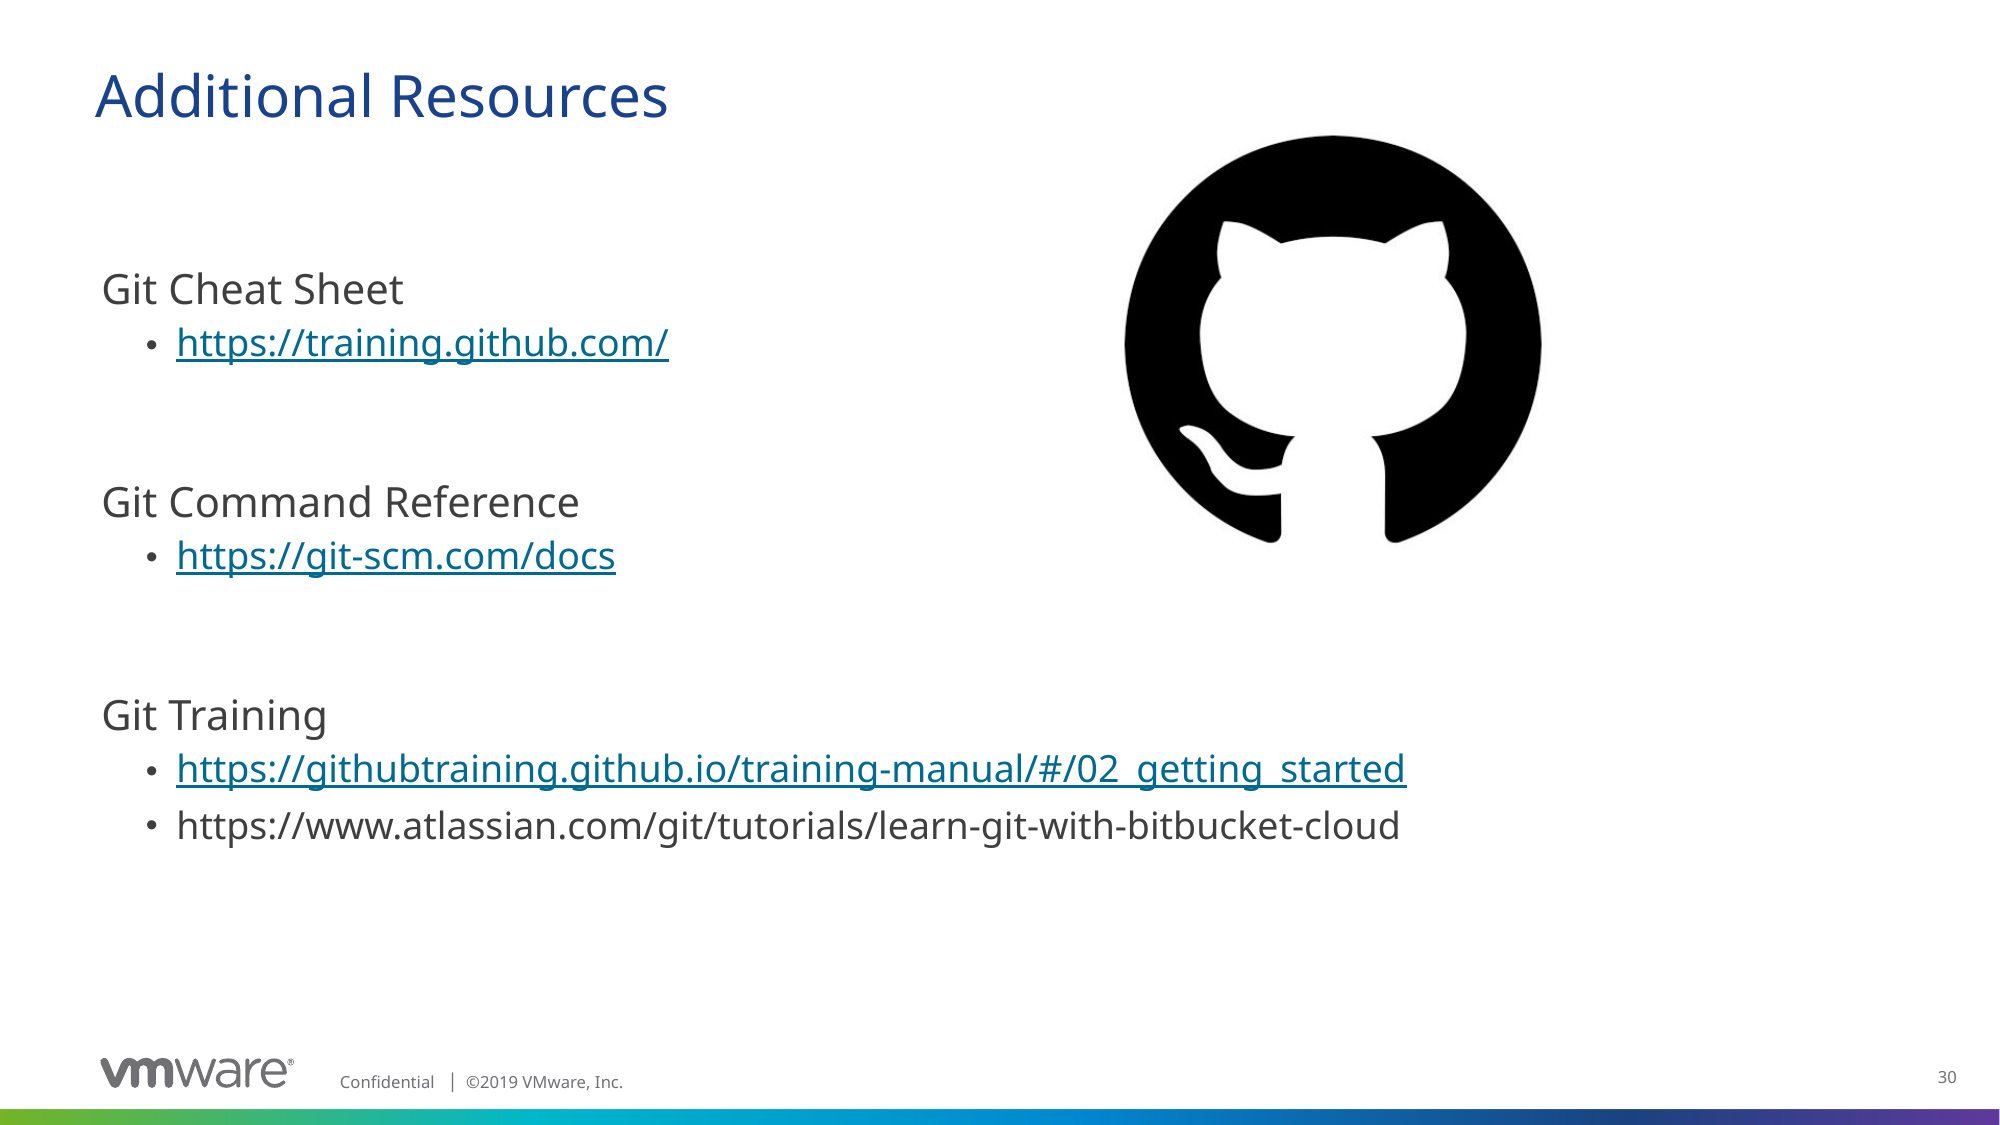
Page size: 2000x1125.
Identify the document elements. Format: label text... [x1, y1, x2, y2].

title Additional Resources [95, 67, 1900, 131]
picture [0, 1109, 719, 1125]
picture [1075, 1109, 2000, 1125]
picture [960, 98, 1701, 577]
list Git Cheat Sheet https://training.github.com/ Git Command Reference https://git-scm.com/docs Git Training https://githubtraining.github.io/training-manual/#/02_getting_started https://www.atlassian.com/git/tutorials/learn-git-with-bitbucket-cloud [101, 262, 1902, 1013]
